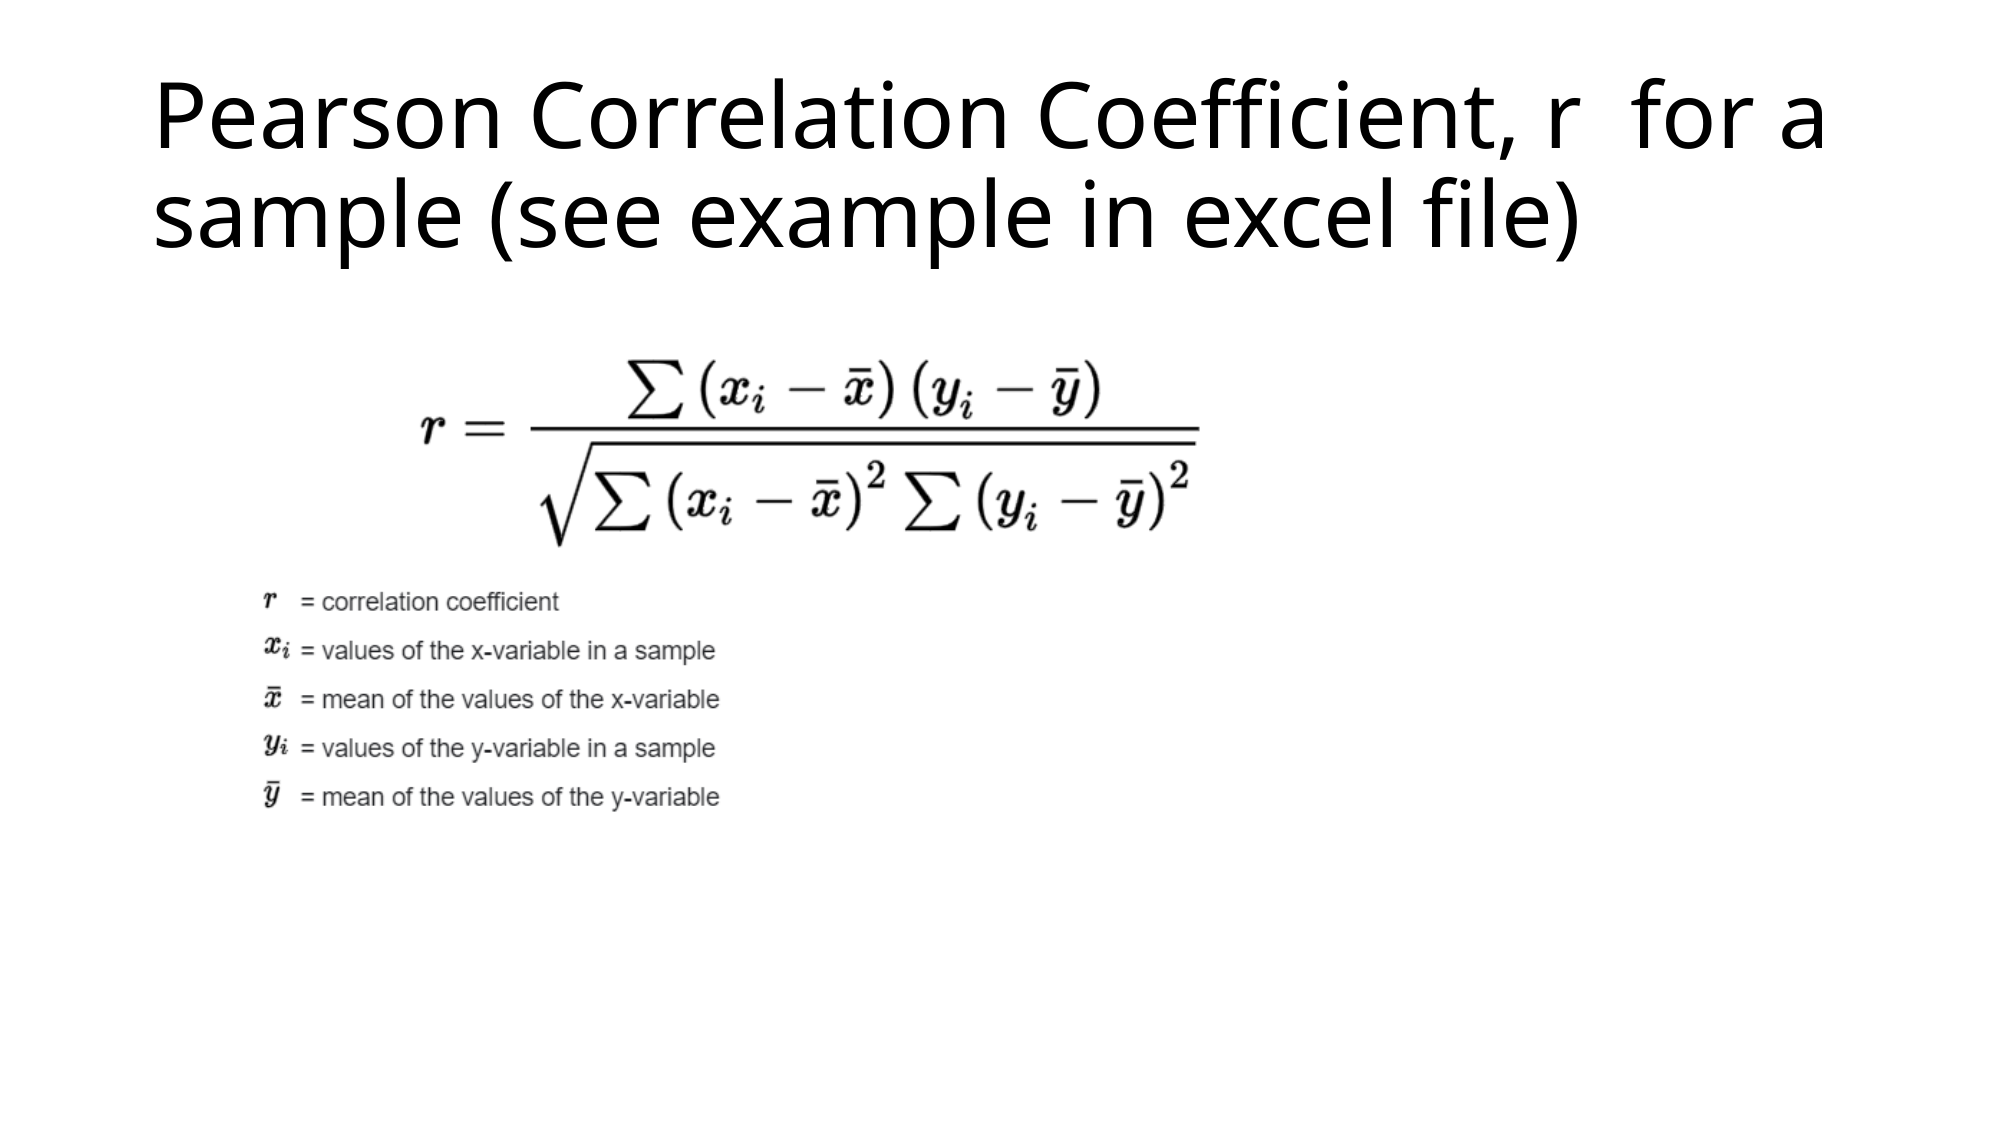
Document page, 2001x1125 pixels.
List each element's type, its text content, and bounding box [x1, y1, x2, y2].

picture [249, 328, 1284, 834]
title Pearson Correlation Coefficient, r for a sample (see example in excel file) [137, 59, 1863, 278]
